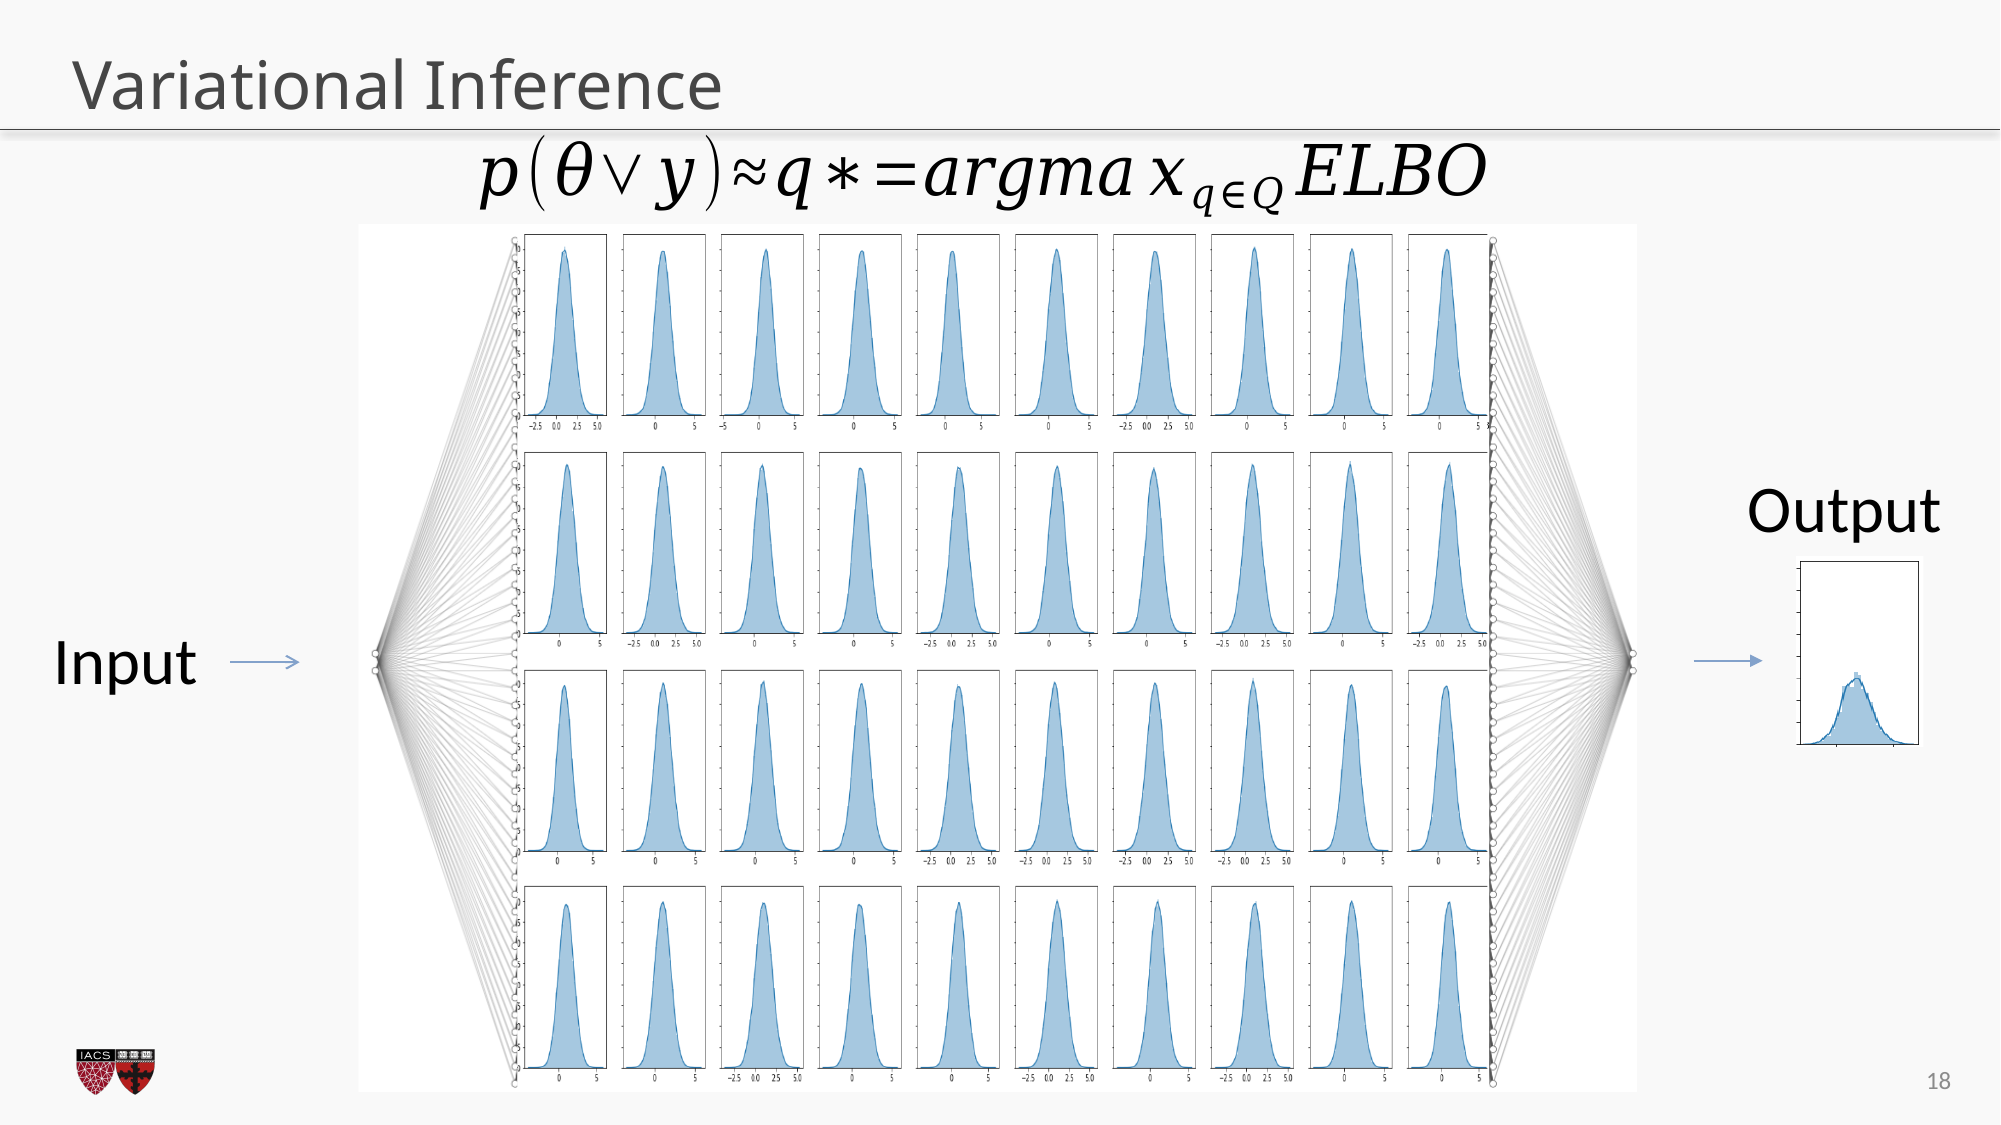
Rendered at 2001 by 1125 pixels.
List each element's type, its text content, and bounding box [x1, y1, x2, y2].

text_box [1693, 654, 1763, 667]
title Variational Inference [57, 35, 1943, 162]
text_box [230, 654, 300, 670]
text_box Input [45, 610, 206, 707]
picture [75, 1049, 155, 1095]
slide_number 18 [1500, 1050, 1967, 1110]
picture [1795, 556, 1924, 748]
text_box Output [1739, 457, 1975, 554]
picture [358, 224, 1638, 1093]
